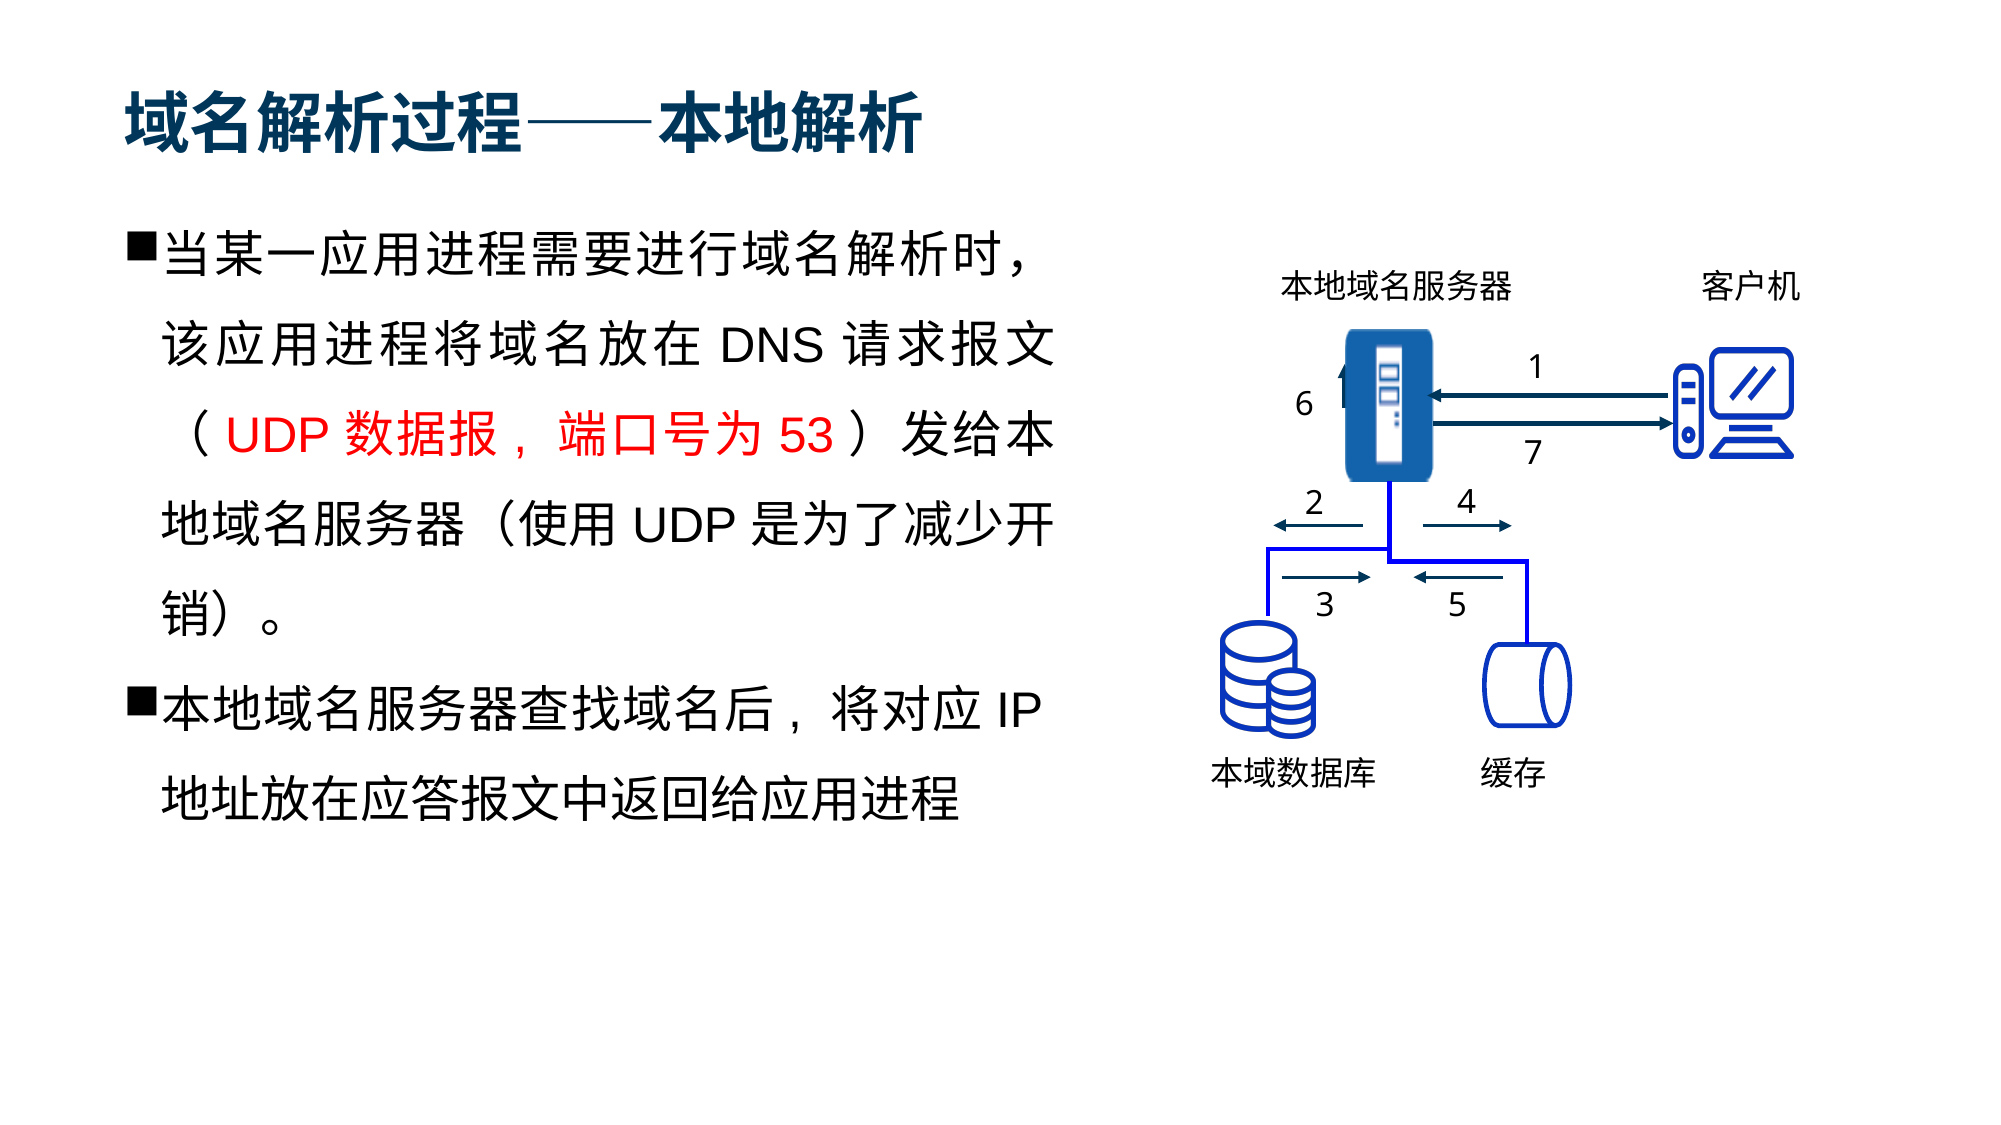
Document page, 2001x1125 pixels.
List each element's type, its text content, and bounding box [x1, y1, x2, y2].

title 域名解析过程——本地解析 [108, 21, 1890, 169]
list 当某一应用进程需要进行域名解析时，该应用进程将域名放在DNS请求报文（UDP数据报, 端口号为53）发给本地域名服务器（使用UDP是为了减少开销）。 本地域名服务器查找域名后, 将对应IP地址放在应答报文中返回给应用进程 [108, 185, 1071, 978]
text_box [1190, 258, 1832, 801]
